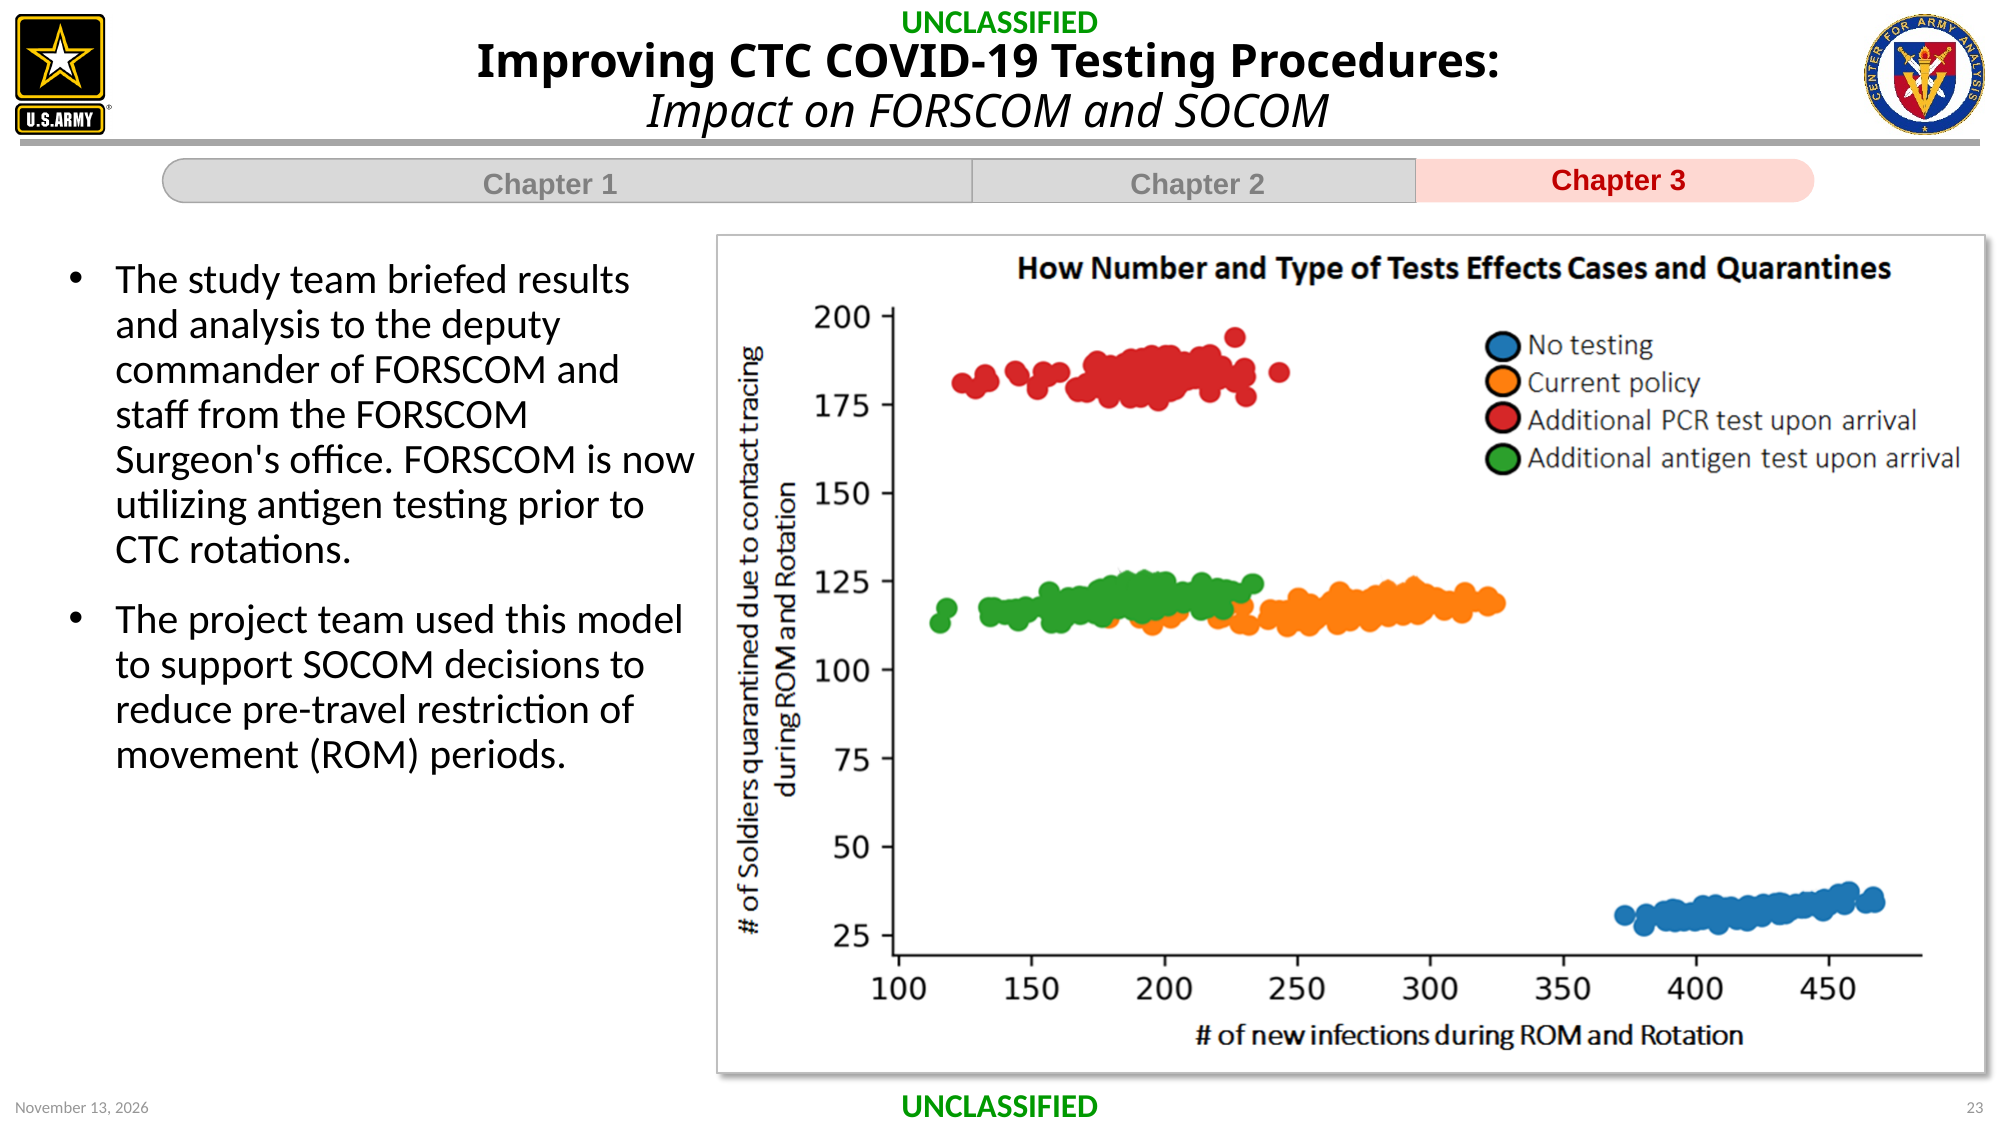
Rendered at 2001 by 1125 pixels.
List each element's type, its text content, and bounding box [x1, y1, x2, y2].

picture [712, 230, 1999, 1088]
slide_number 23 [1918, 1092, 1999, 1125]
picture [1864, 14, 1985, 135]
title Improving CTC COVID-19 Testing Procedures: Impact on FORSCOM and SOCOM [127, 37, 1850, 138]
picture [15, 14, 113, 135]
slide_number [0, 1086, 401, 1125]
text_box The study team briefed results and analysis to the deputy commander of FORSCOM and staff from the FORSCOM Surgeon's office. FORSCOM is now utilizing antigen testing prior to CTC rotations. The project team used this model to support SOCOM decisions to reduce pre-travel restriction of movement (ROM) periods. [53, 249, 707, 957]
